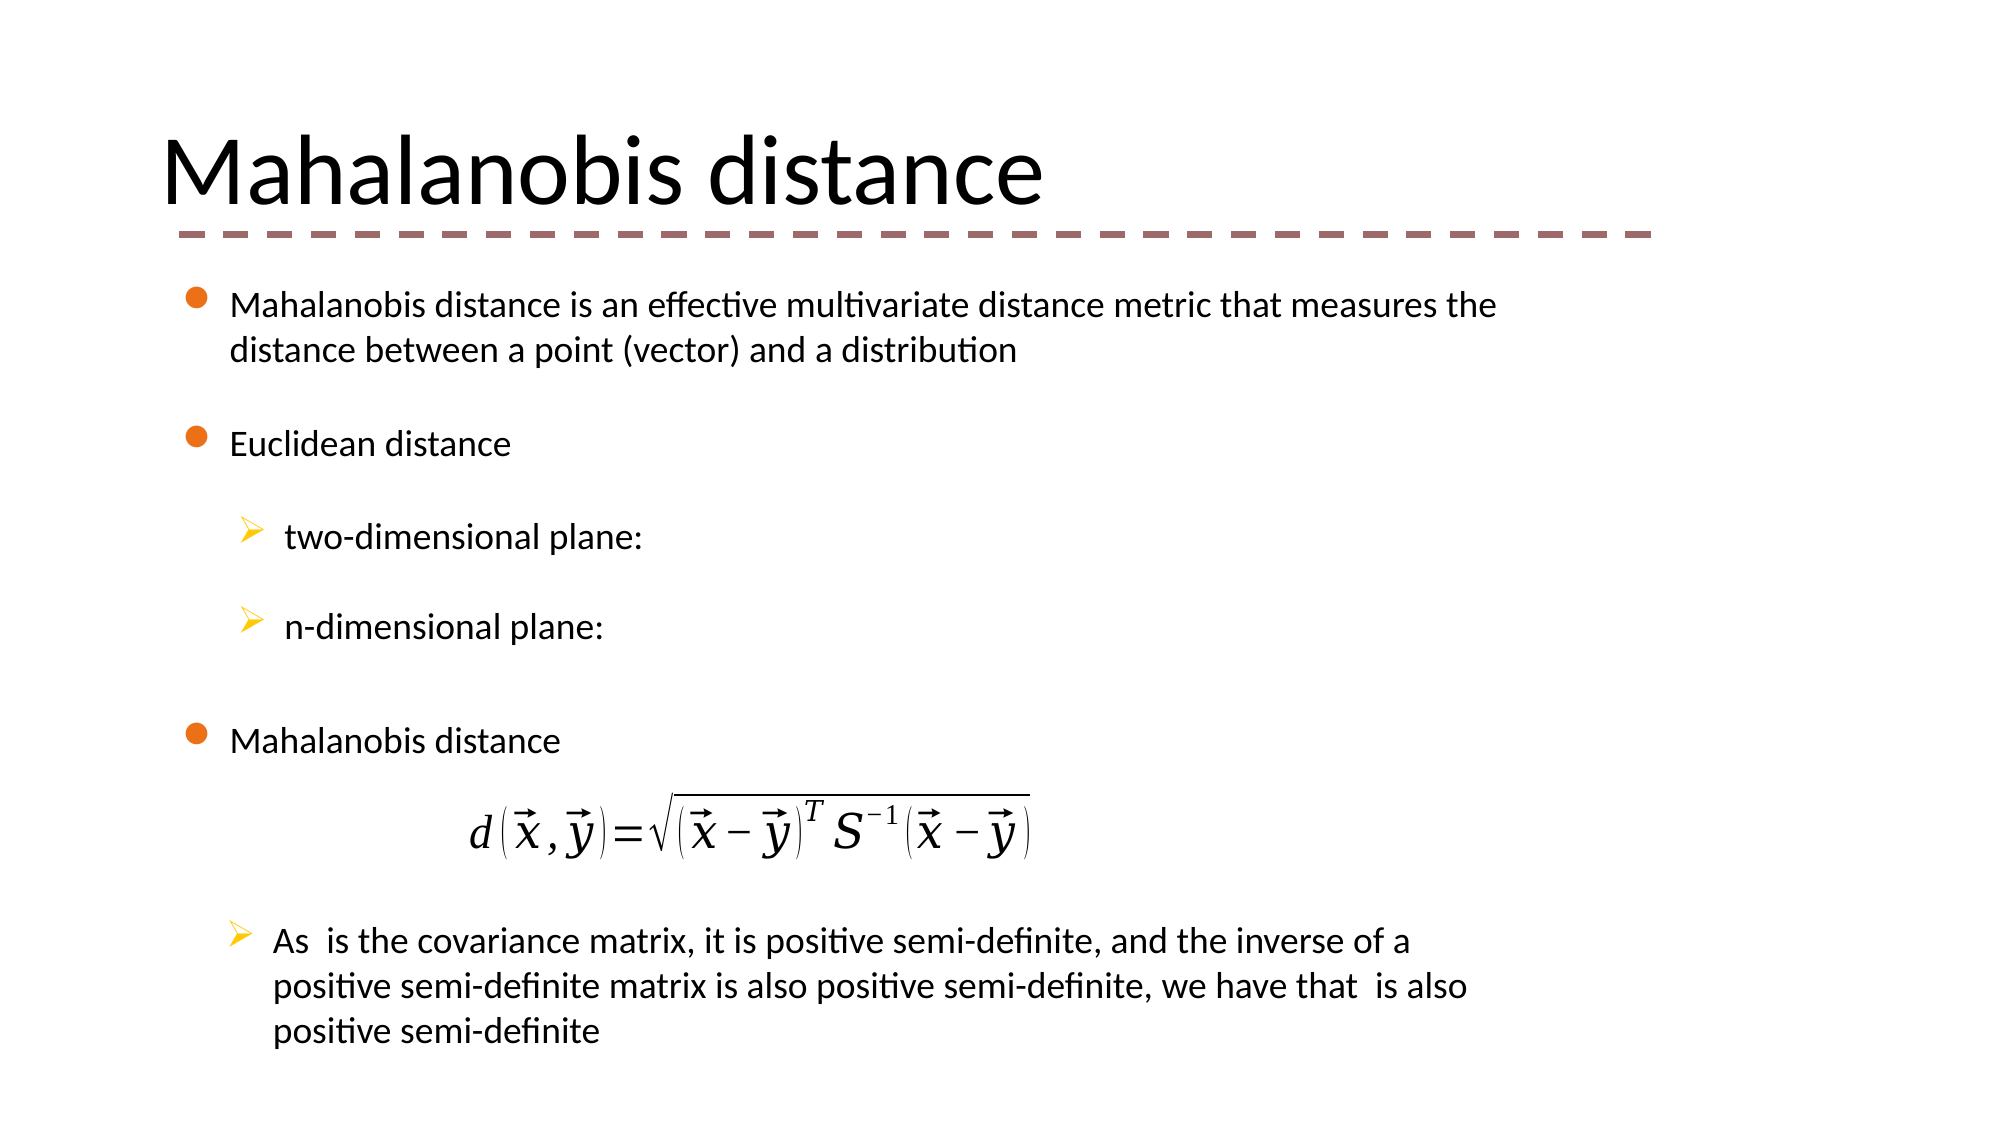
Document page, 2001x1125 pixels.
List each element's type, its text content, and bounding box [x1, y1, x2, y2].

text_box Mahalanobis distance [167, 708, 1570, 769]
text_box Mahalanobis distance is an effective multivariate distance metric that measures the distance between a point (vector) and a distribution [167, 272, 1570, 378]
text_box Mahalanobis distance [145, 97, 1513, 233]
text_box Euclidean distance [167, 411, 1570, 472]
